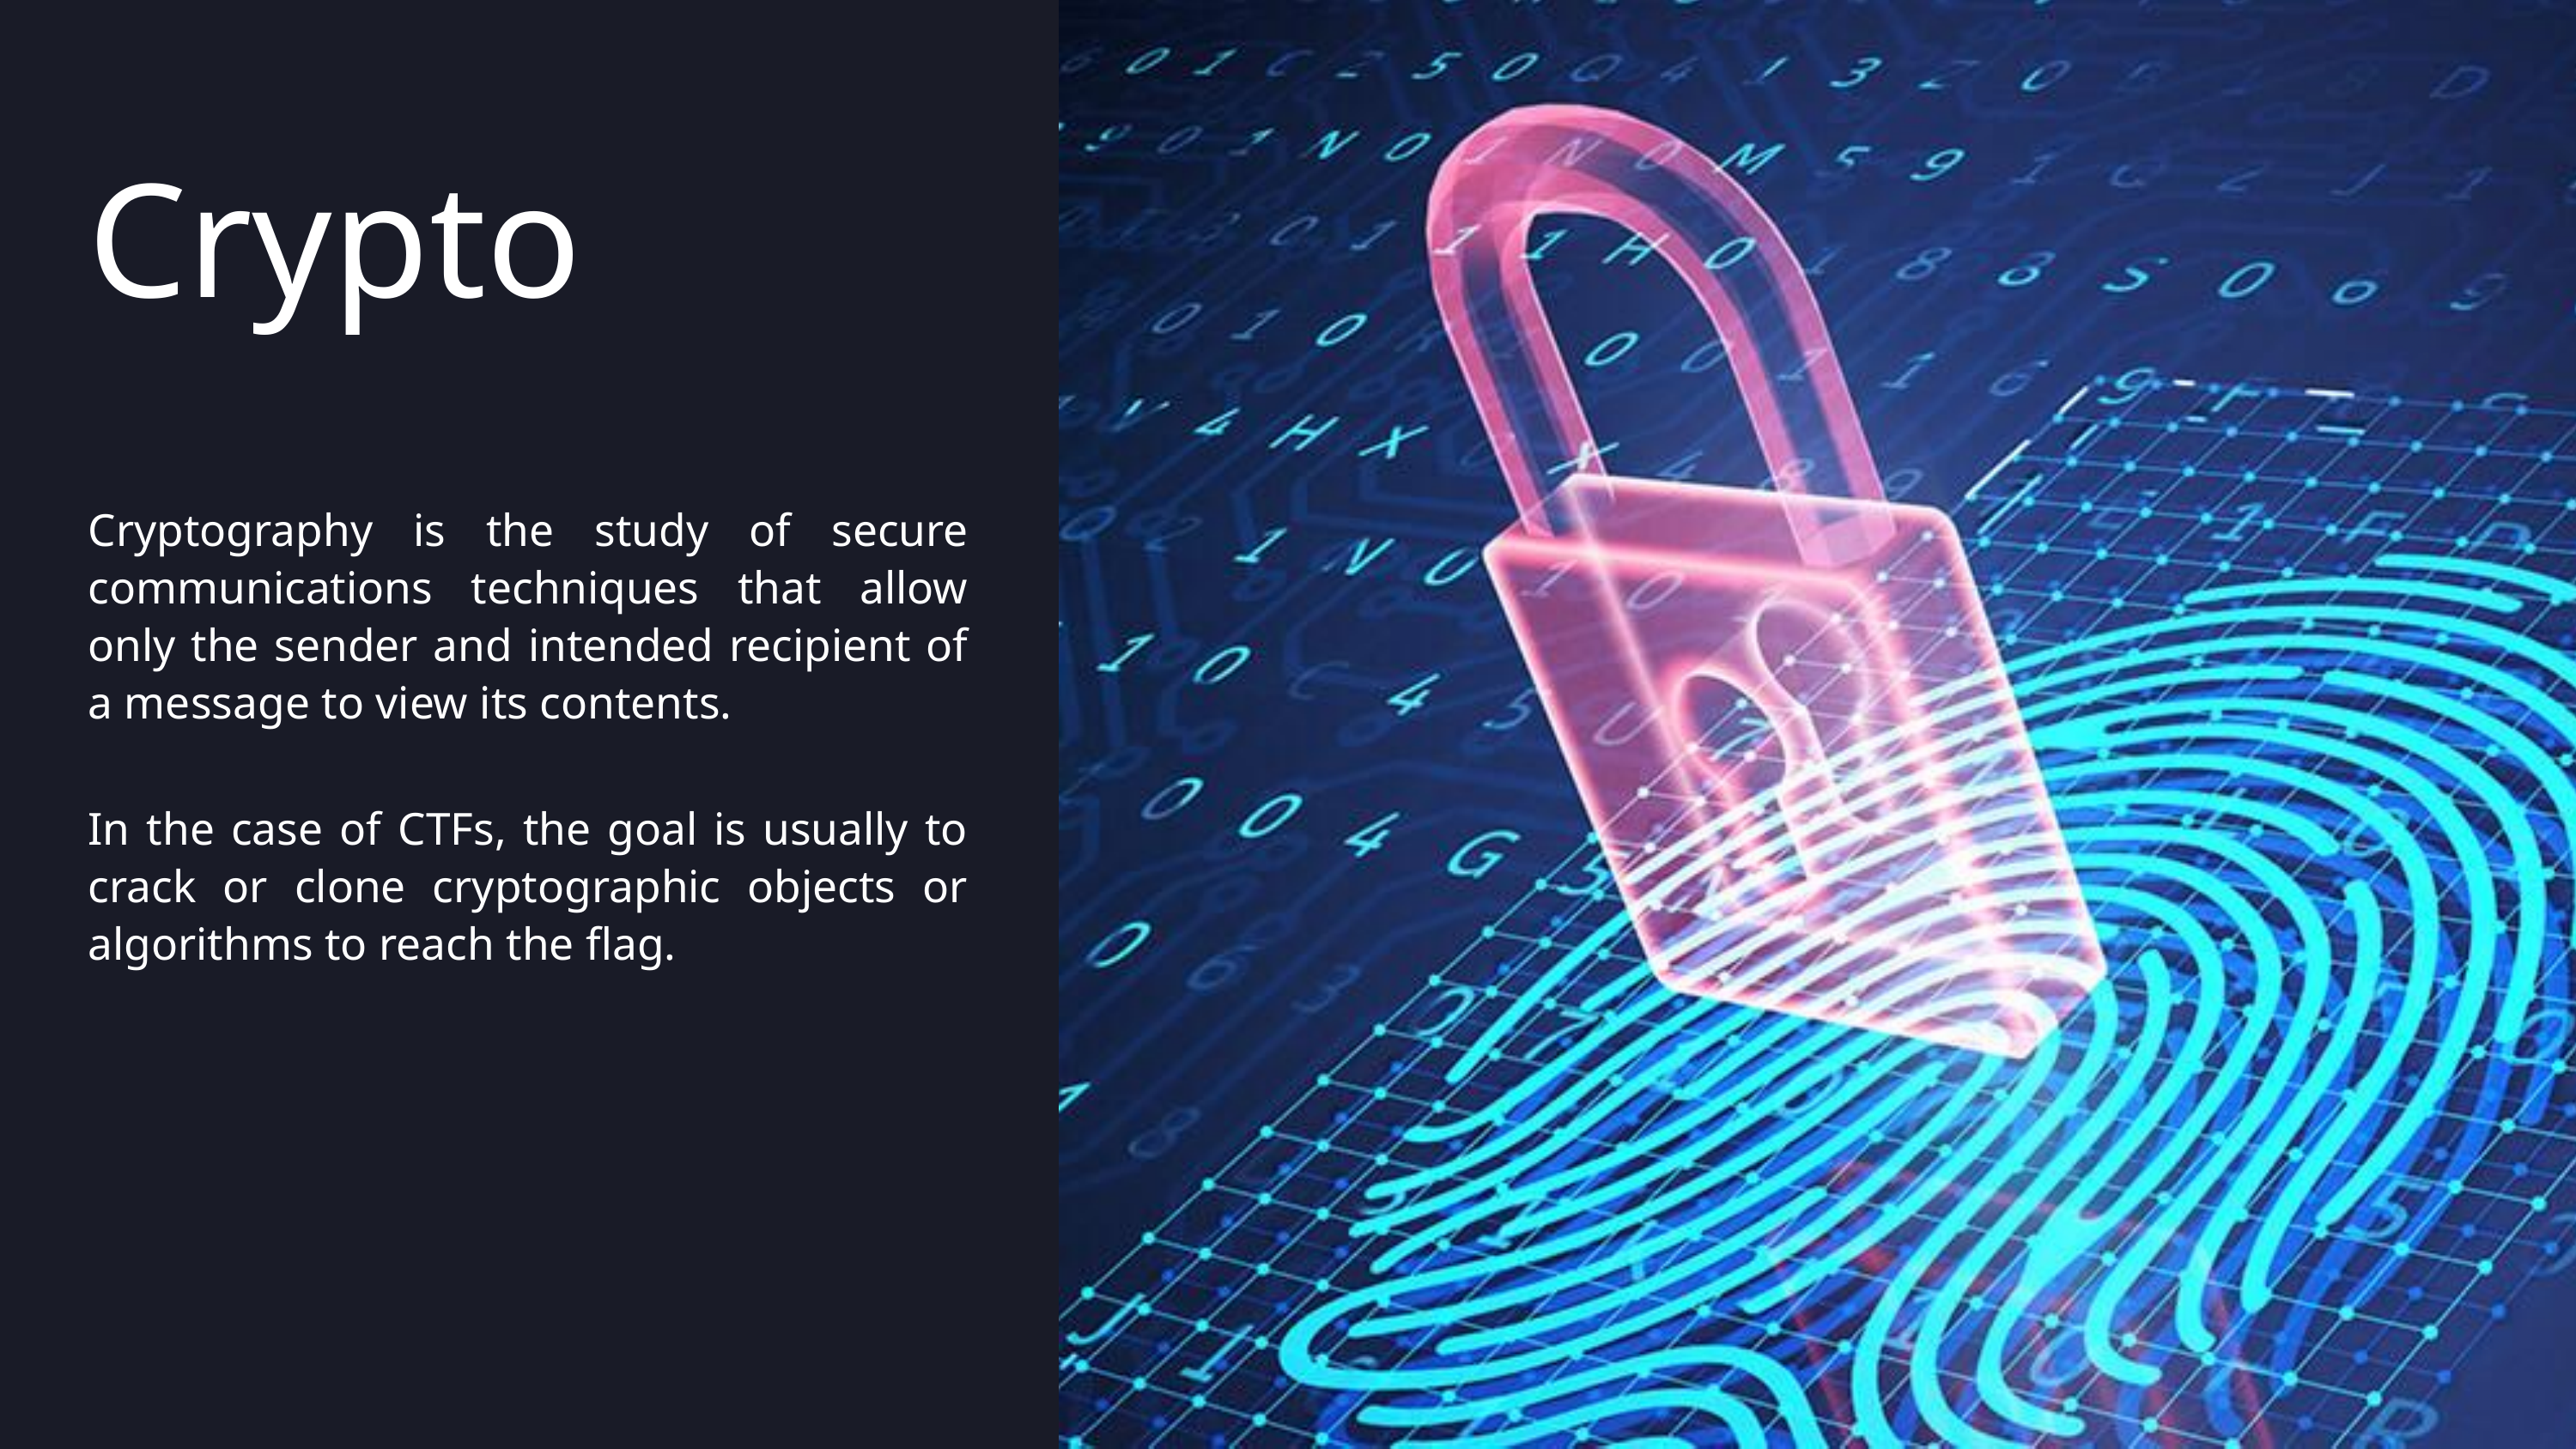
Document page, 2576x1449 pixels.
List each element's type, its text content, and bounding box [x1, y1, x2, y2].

text_box In the case of CTFs, the goal is usually to crack or clone cryptographic objects or algorithms to reach the flag. [88, 796, 969, 969]
text_box Cryptography is the study of secure communications techniques that allow only the sender and intended recipient of a message to view its contents. [88, 498, 969, 729]
text_box Crypto [88, 155, 1054, 329]
picture [1059, 0, 2576, 1449]
